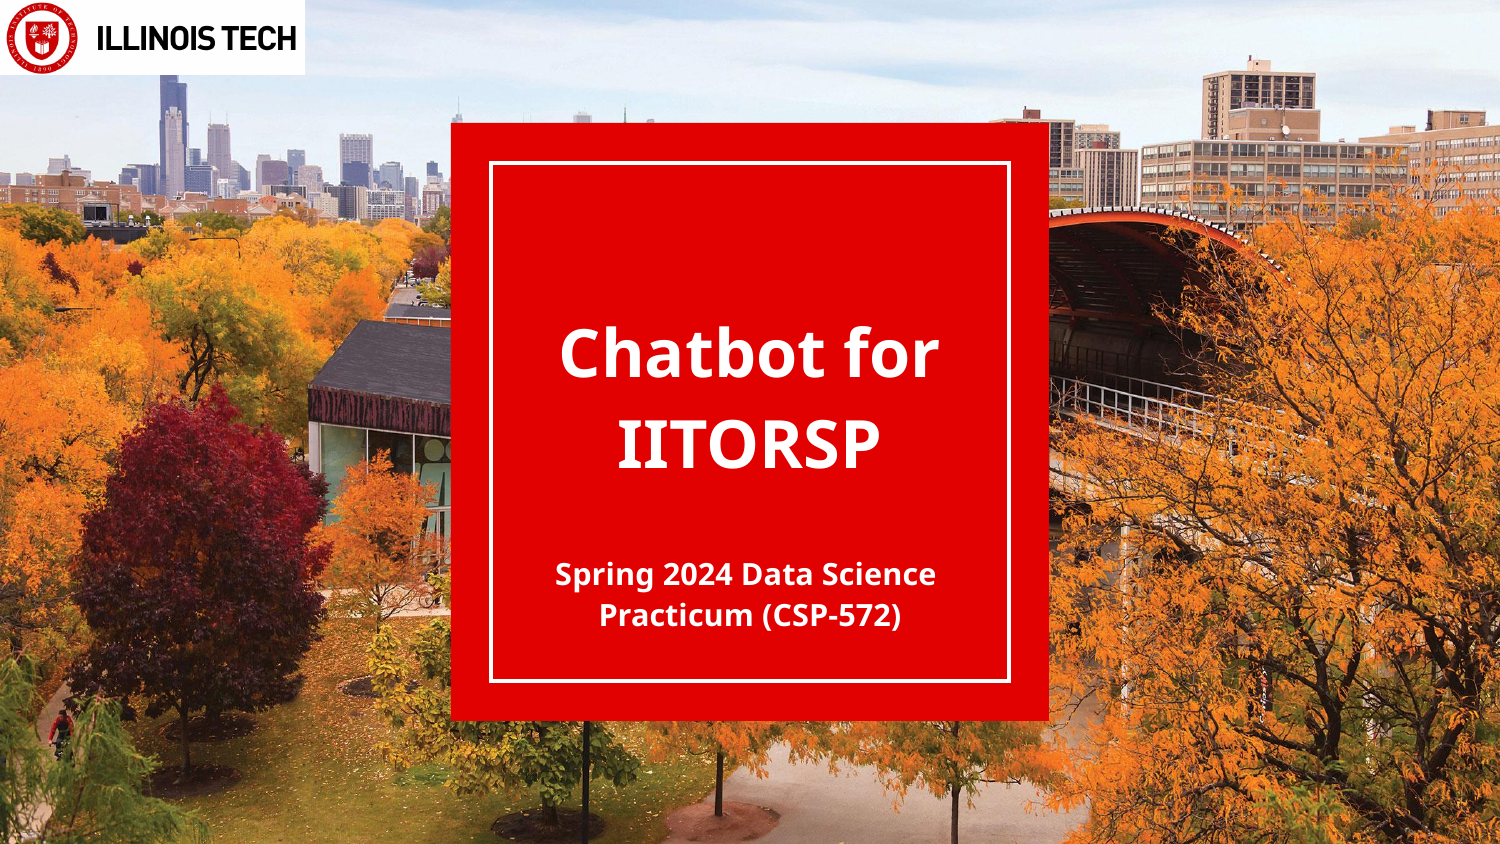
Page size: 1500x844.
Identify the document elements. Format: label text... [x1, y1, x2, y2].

picture [0, 0, 1500, 844]
title Chatbot for IITORSP [507, 266, 993, 527]
subtitle Spring 2024 Data Science Practicum (CSP-572) [507, 535, 993, 651]
